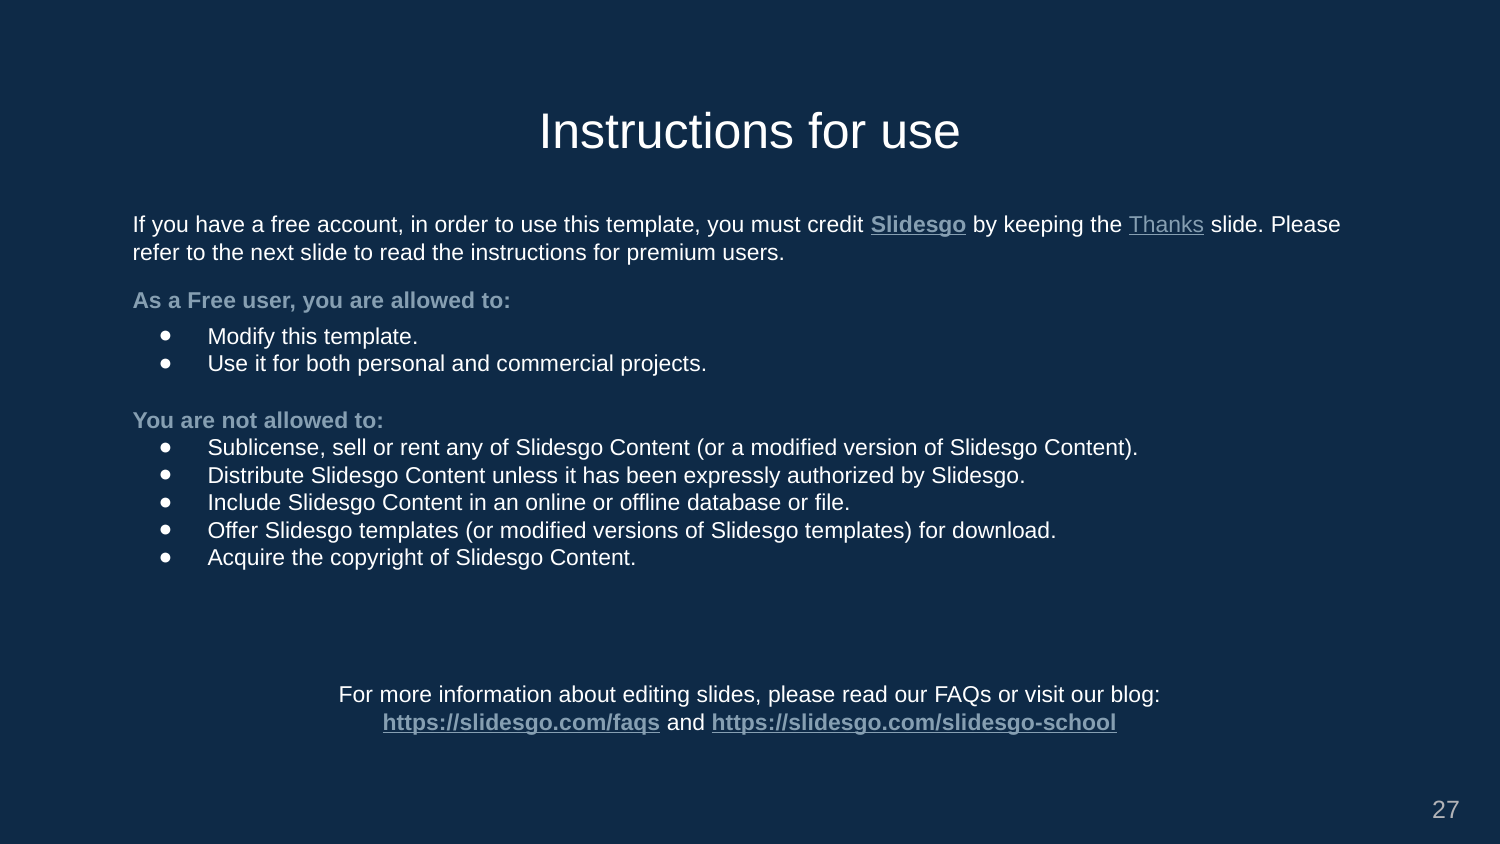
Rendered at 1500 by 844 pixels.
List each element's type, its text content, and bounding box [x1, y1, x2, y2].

title Instructions for use [117, 83, 1383, 163]
text_box If you have a free account, in order to use this template, you must credit Slidesgo by keeping the Thanks slide. Please refer to the next slide to read the instructions for premium users. As a Free user, you are allowed to: Modify this template. Use it for both personal and commercial projects. You are not allowed to: Sublicense, sell or rent any of Slidesgo Content (or a modified version of Slidesgo Content). Distribute Slidesgo Content unless it has been expressly authorized by Slidesgo. Include Slidesgo Content in an online or offline database or file. Offer Slidesgo templates (or modified versions of Slidesgo templates) for download. Acquire the copyright of Slidesgo Content. For more information about editing slides, please read our FAQs or visit our blog: https://slidesgo.com/faqs and https://slidesgo.com/slidesgo-school [117, 194, 1383, 760]
slide_number 27 [1137, 785, 1475, 831]
